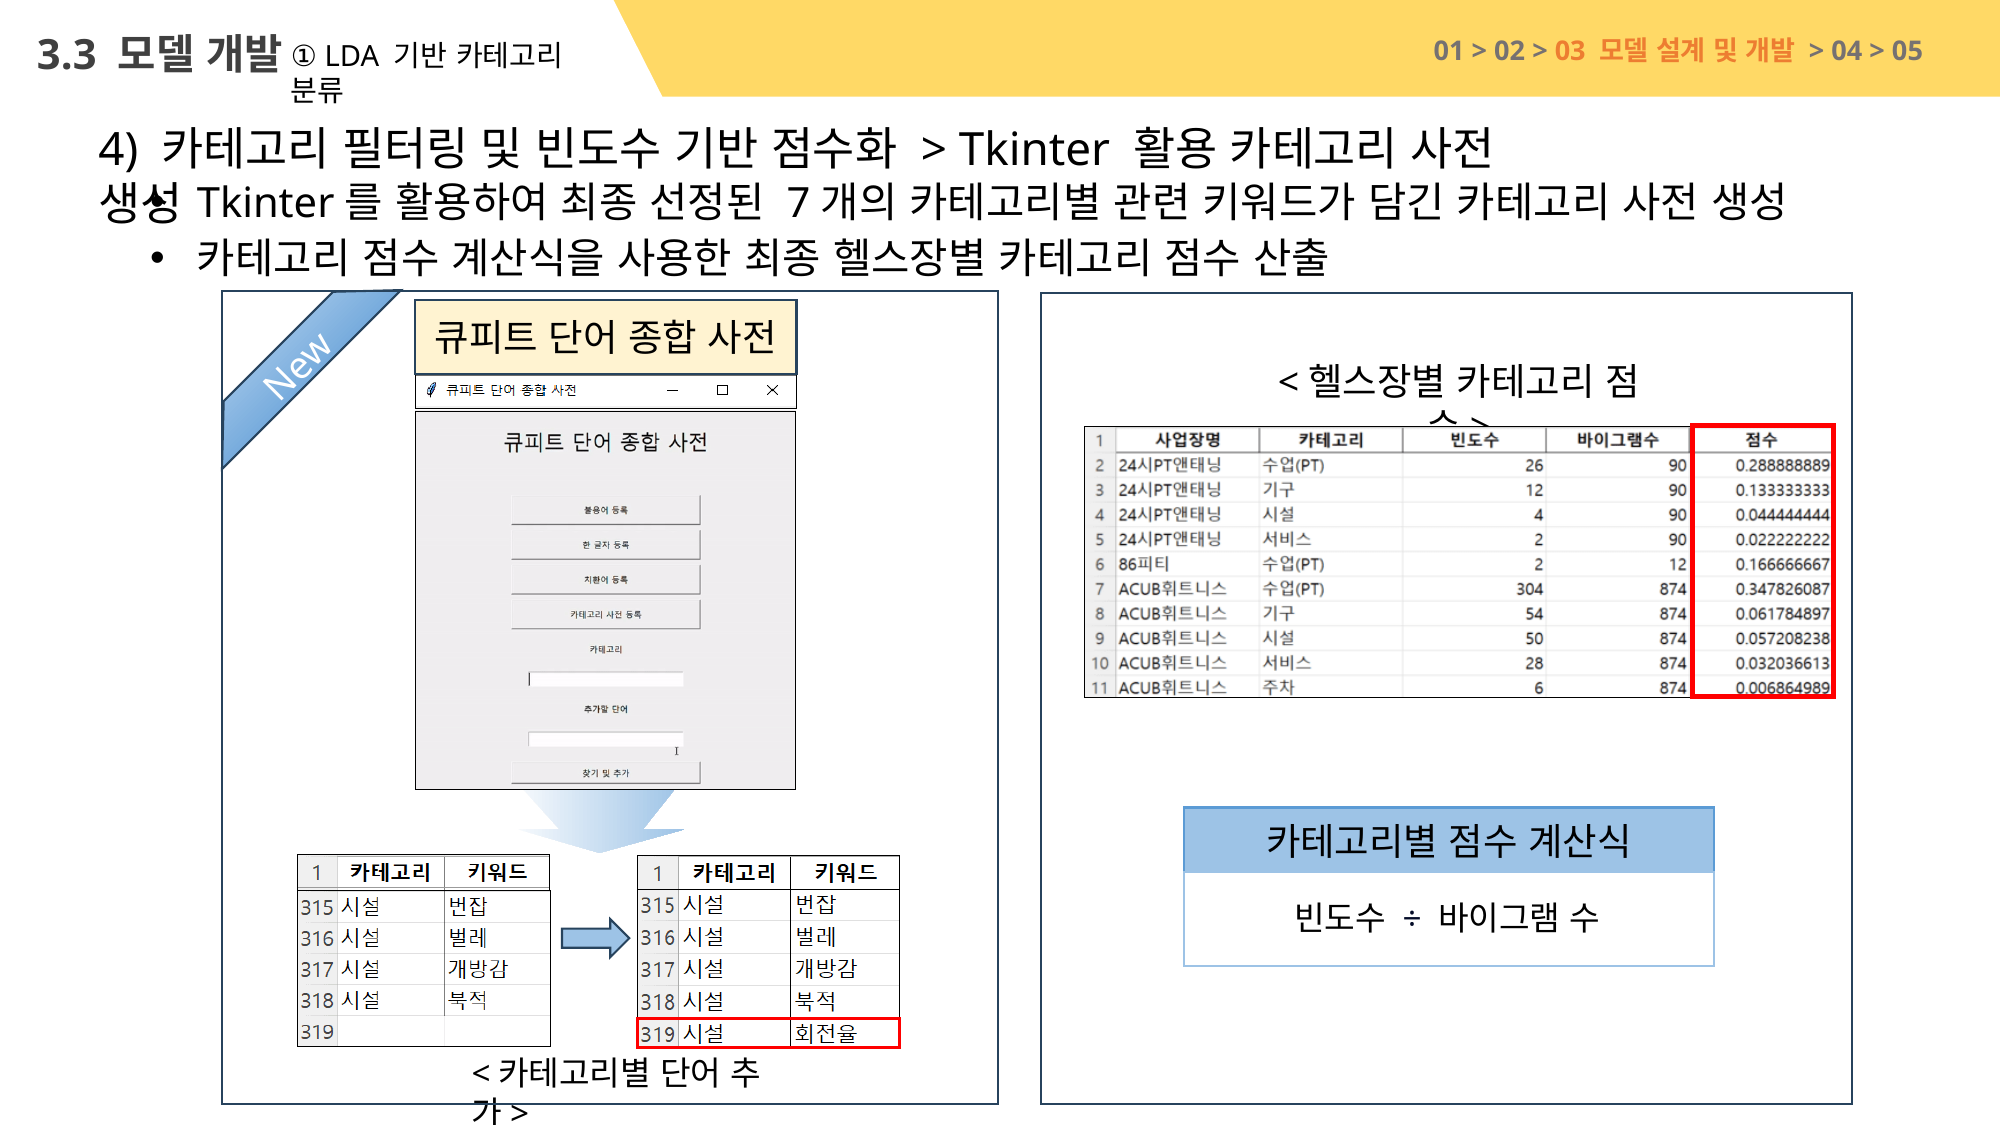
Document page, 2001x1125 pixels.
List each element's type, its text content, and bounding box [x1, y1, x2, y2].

picture [415, 410, 796, 790]
text_box 01 > 02 > 03 모델 설계 및 개발 > 04 > 05 [1418, 25, 1949, 73]
text_box 3.3 모델 개발 [22, 21, 417, 86]
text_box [168, 290, 998, 1104]
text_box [1040, 292, 1853, 1104]
text_box Tkinter를 활용하여 최종 선정된 7개의 카테고리별 관련 키워드가 담긴 카테고리 사전 생성 카테고리 점수 계산식을 사용한 최종 헬스장별 카테고리 점수 산출 [135, 168, 1807, 290]
text_box 4) 카테고리 필터링 및 빈도수 기반 점수화 > Tkinter 활용 카테고리 사전 생성 [83, 112, 1571, 238]
text_box ① LDA 기반 카테고리 분류 [276, 29, 630, 112]
